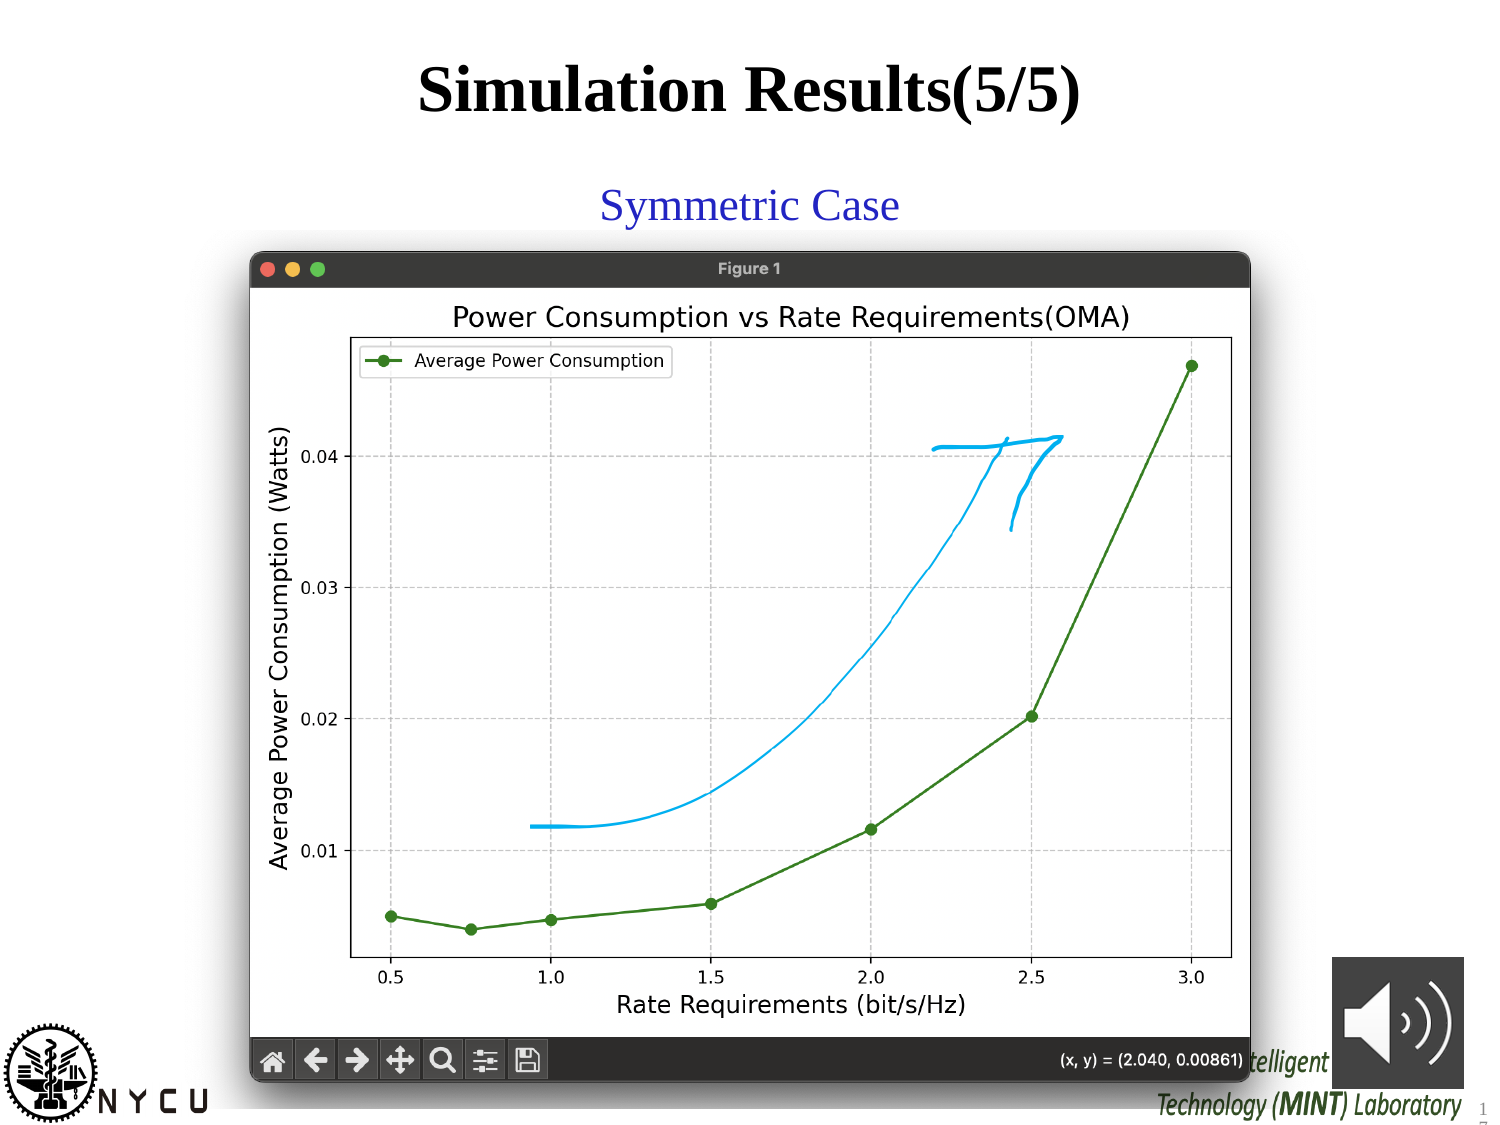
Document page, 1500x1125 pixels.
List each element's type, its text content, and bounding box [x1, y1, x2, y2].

slide_number 17 [1472, 1092, 1500, 1125]
list Symmetric Case [74, 156, 1426, 1022]
title Simulation Results(5/5) [74, 37, 1426, 143]
picture [0, 230, 1475, 1125]
